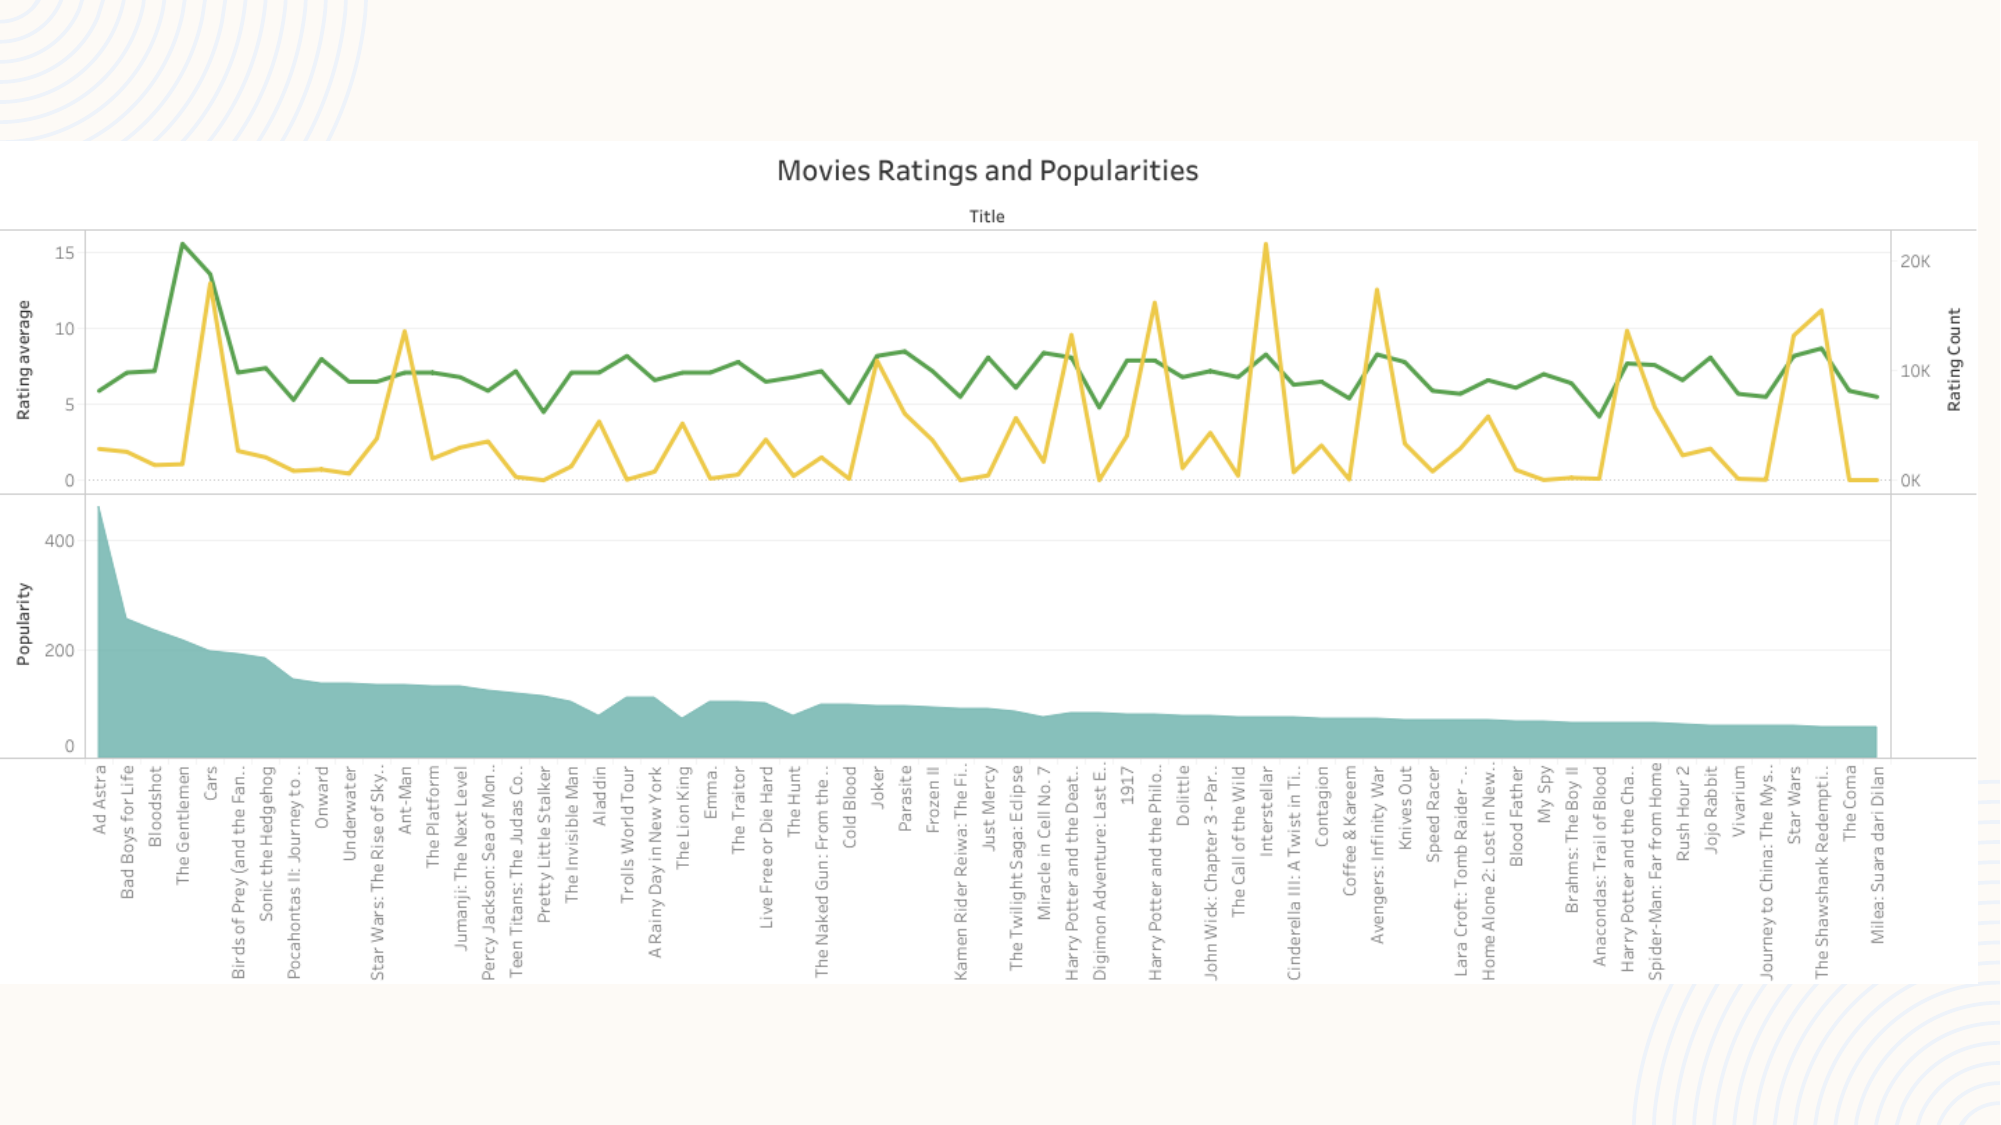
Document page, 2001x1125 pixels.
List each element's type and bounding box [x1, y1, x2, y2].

picture [0, 141, 1978, 984]
